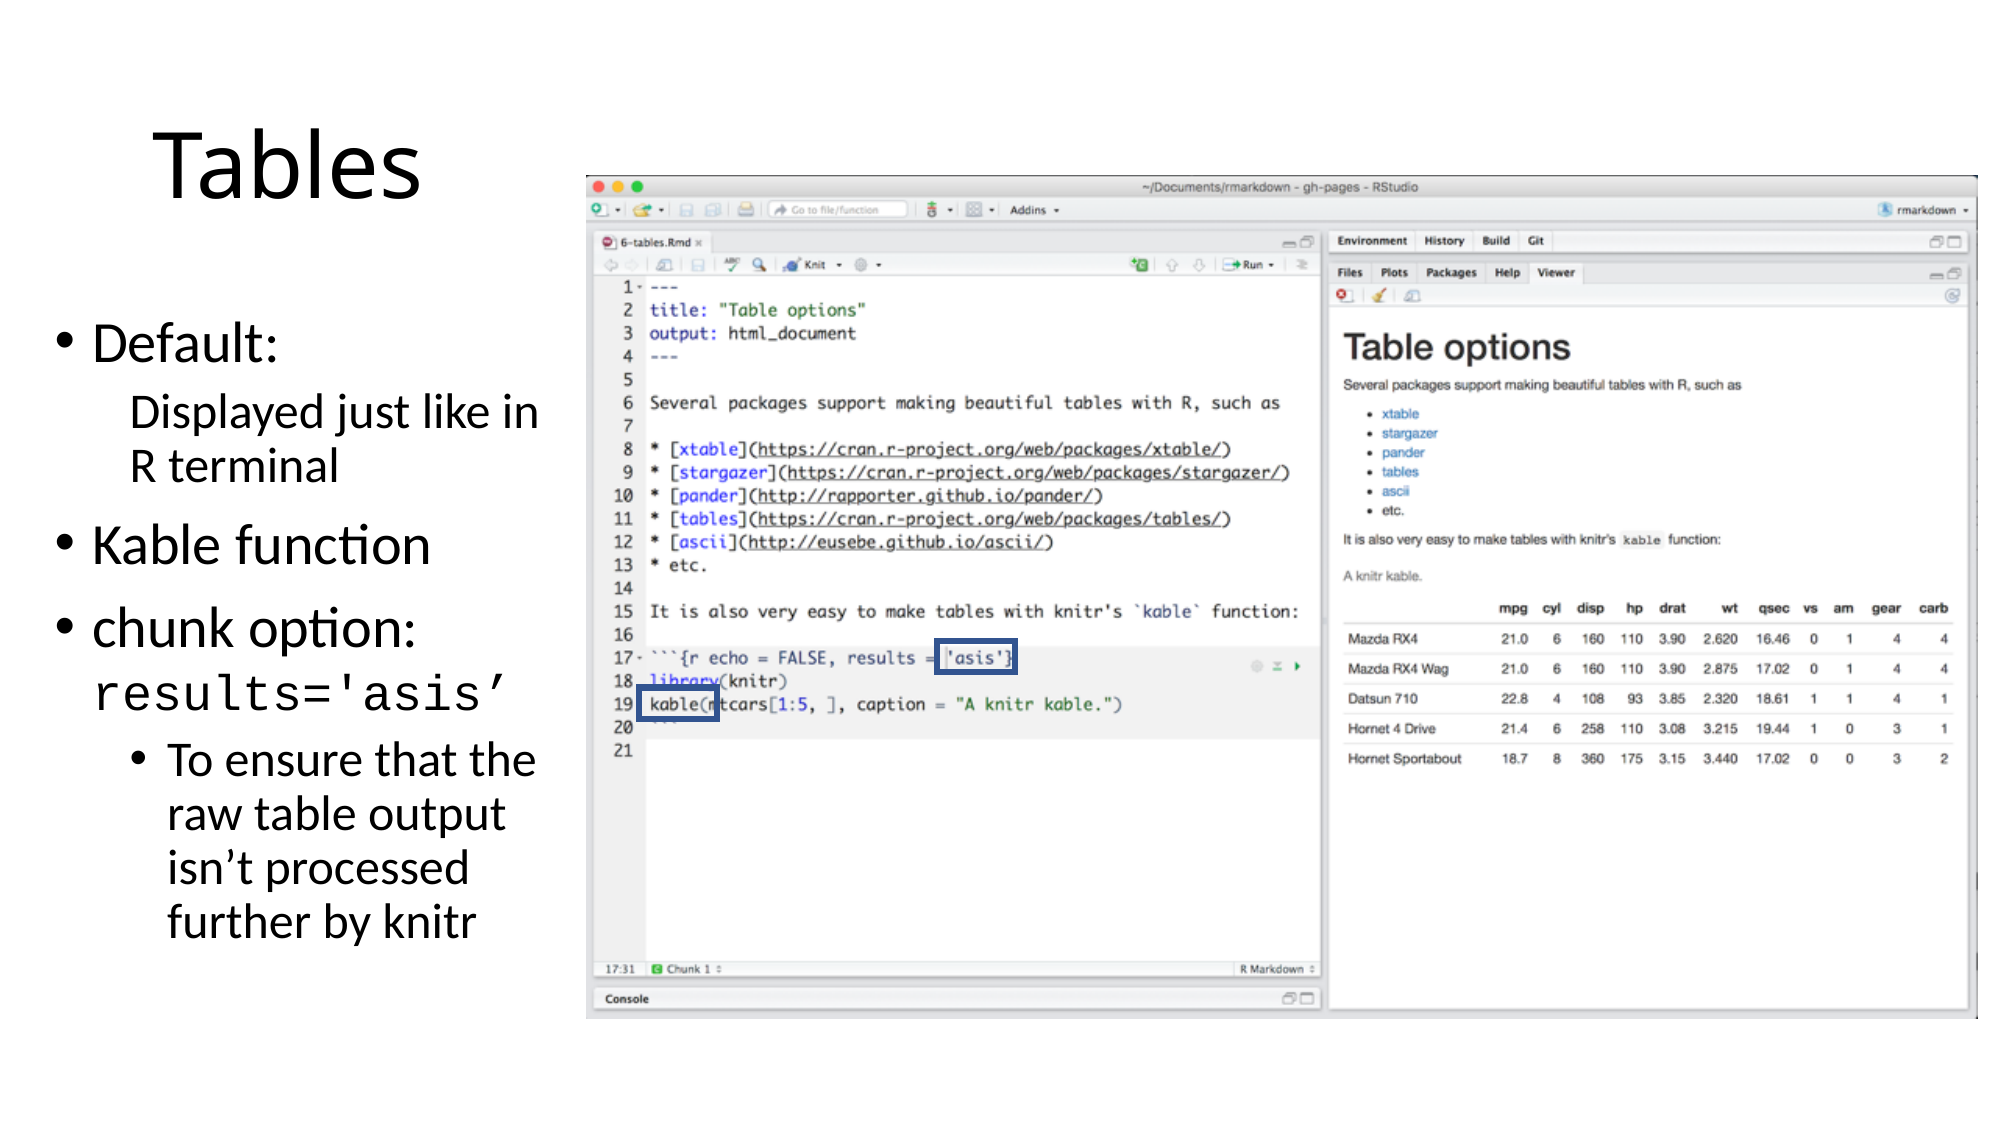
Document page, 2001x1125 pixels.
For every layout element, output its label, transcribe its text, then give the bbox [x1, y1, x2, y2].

title Tables [137, 59, 1863, 278]
list Default: Displayed just like in R terminal Kable function chunk option: results='asis’ To ensure that the raw table output isn’t processed further by knitr [39, 304, 586, 1019]
picture [586, 175, 1978, 1019]
